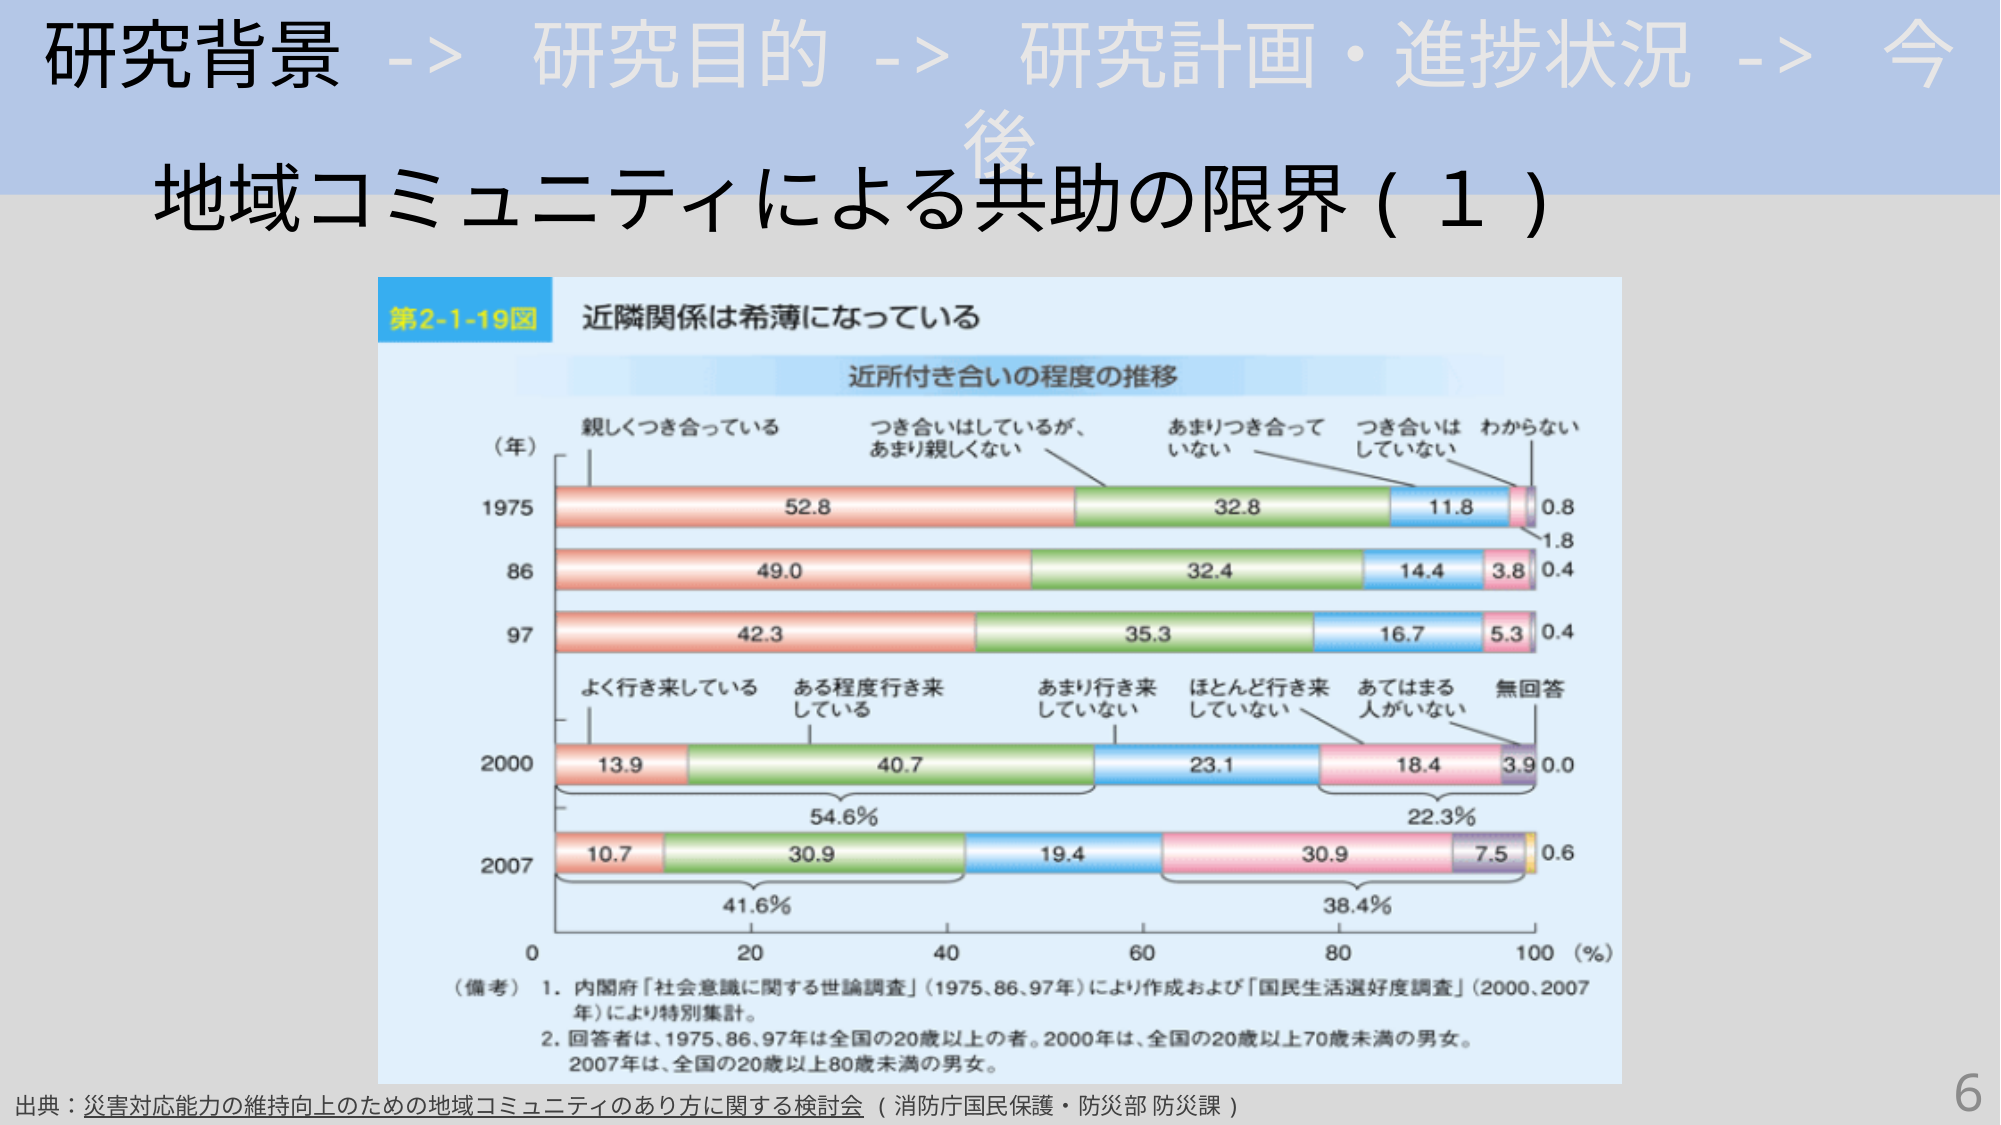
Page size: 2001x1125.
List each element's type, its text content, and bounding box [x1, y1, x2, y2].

text_box 出典：災害対応能力の維持向上のための地域コミュニティのあり方に関する検討会 (消防庁国民保護・防災部 防災課) [0, 1083, 1406, 1125]
title 地域コミュニティによる共助の限界(１) [137, 127, 1863, 278]
text_box 研究背景 -> 研究目的 -> 研究計画・進捗状況 -> 今後 [0, 0, 2000, 195]
slide_number 6 [1550, 1065, 2000, 1125]
picture [378, 277, 1622, 1084]
